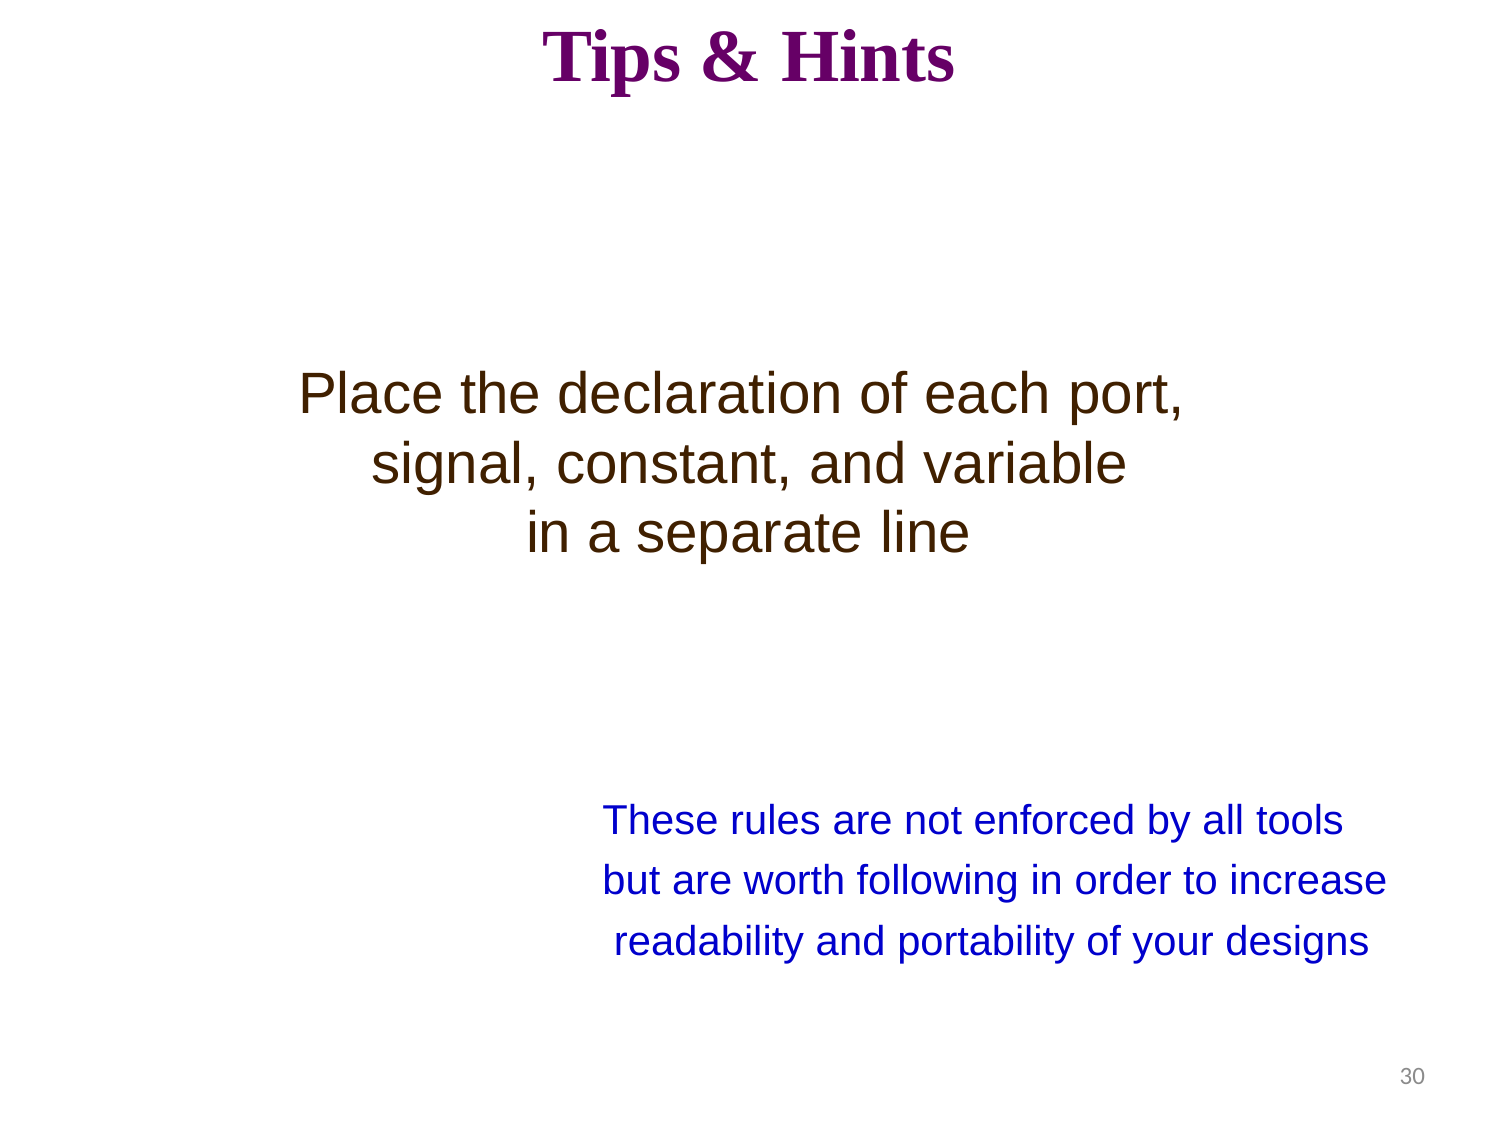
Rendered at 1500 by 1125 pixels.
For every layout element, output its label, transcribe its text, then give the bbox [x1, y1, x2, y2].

title Tips & Hints [537, 0, 958, 146]
slide_number 30 [1074, 746, 1425, 1125]
text_box Place the declaration of each port, signal, constant, and variable in a separate line [295, 353, 1187, 565]
text_box These rules are not enforced by all tools but are worth following in order to increase readability and portability of your designs [600, 794, 1074, 964]
